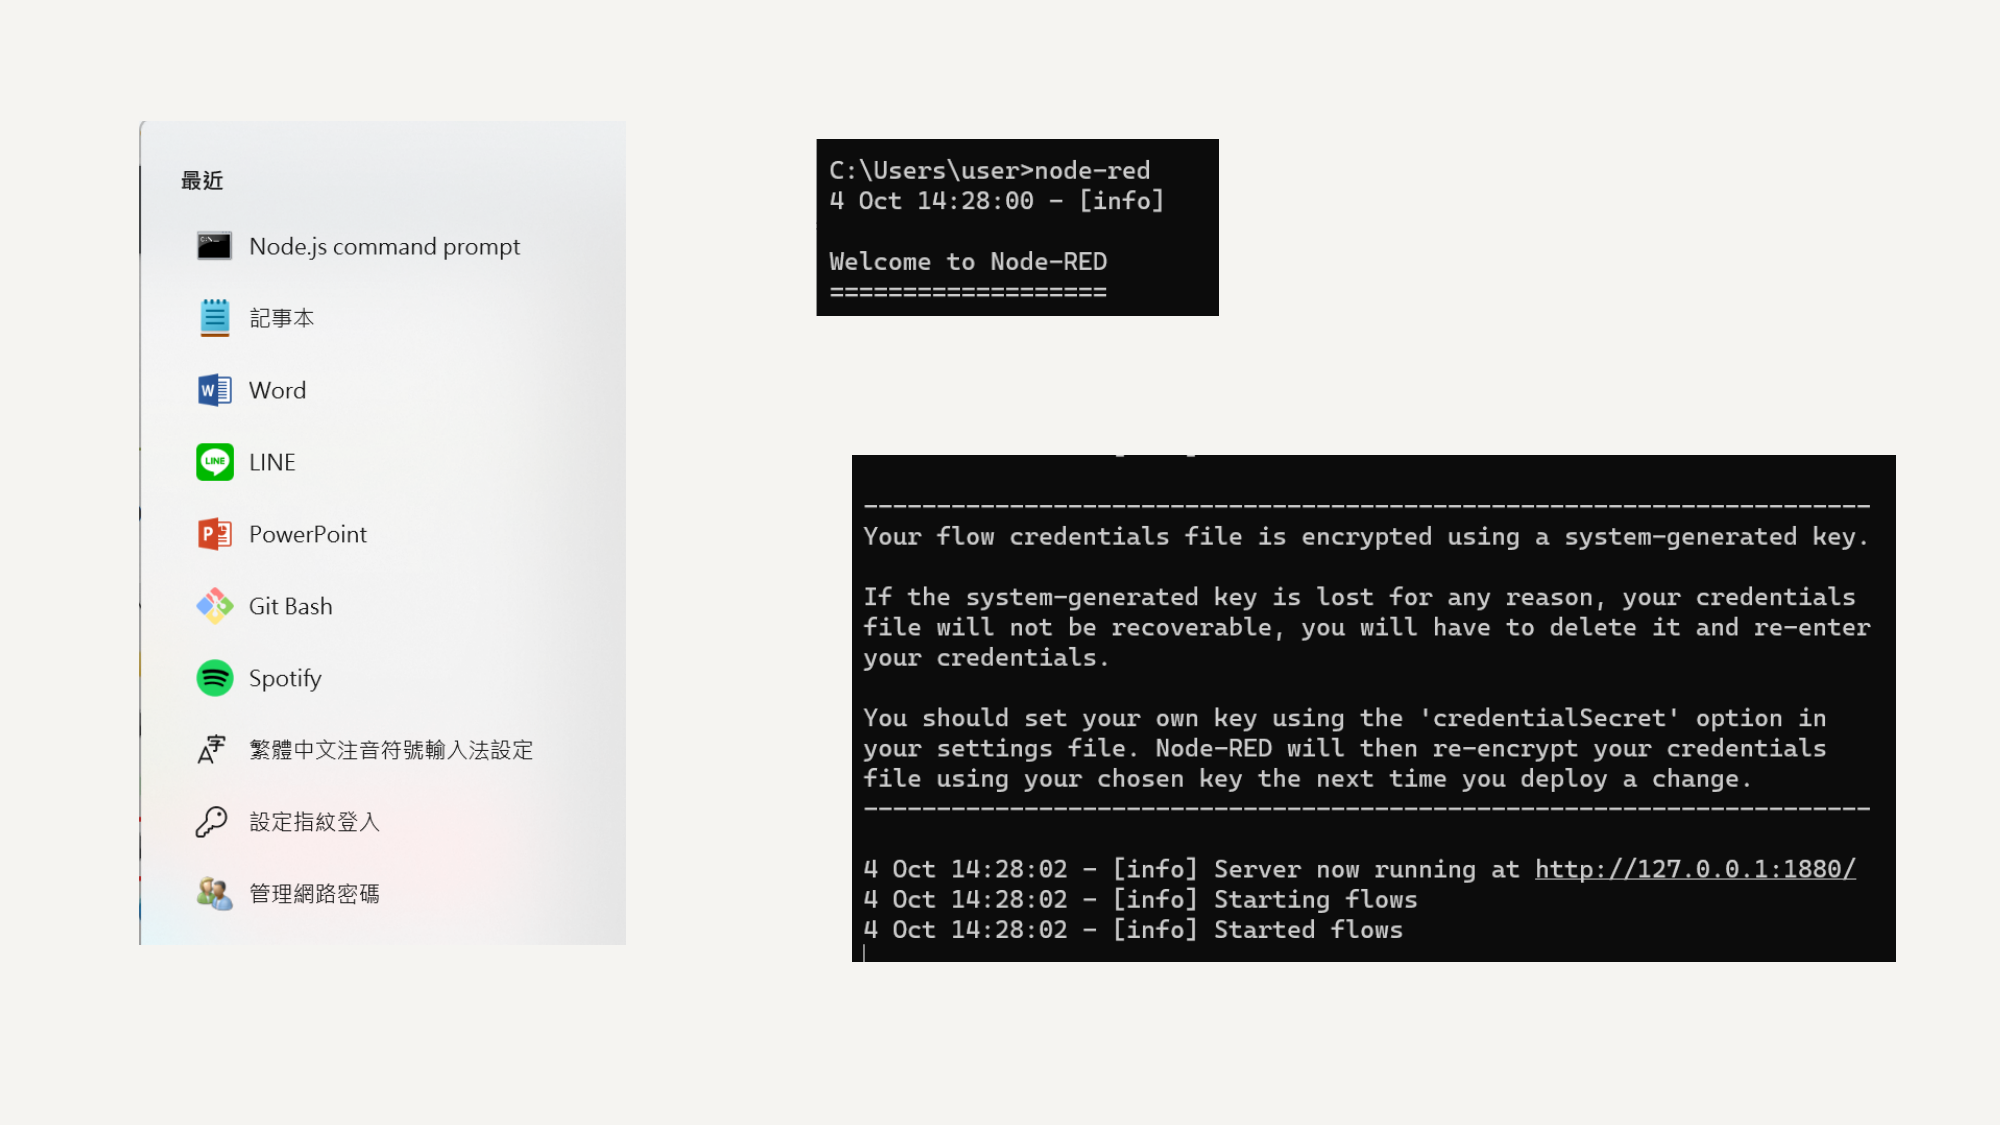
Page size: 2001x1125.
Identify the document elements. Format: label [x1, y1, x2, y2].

picture [139, 121, 626, 945]
picture [816, 139, 1219, 316]
text_box [0, 0, 2000, 1125]
picture [852, 455, 1896, 962]
